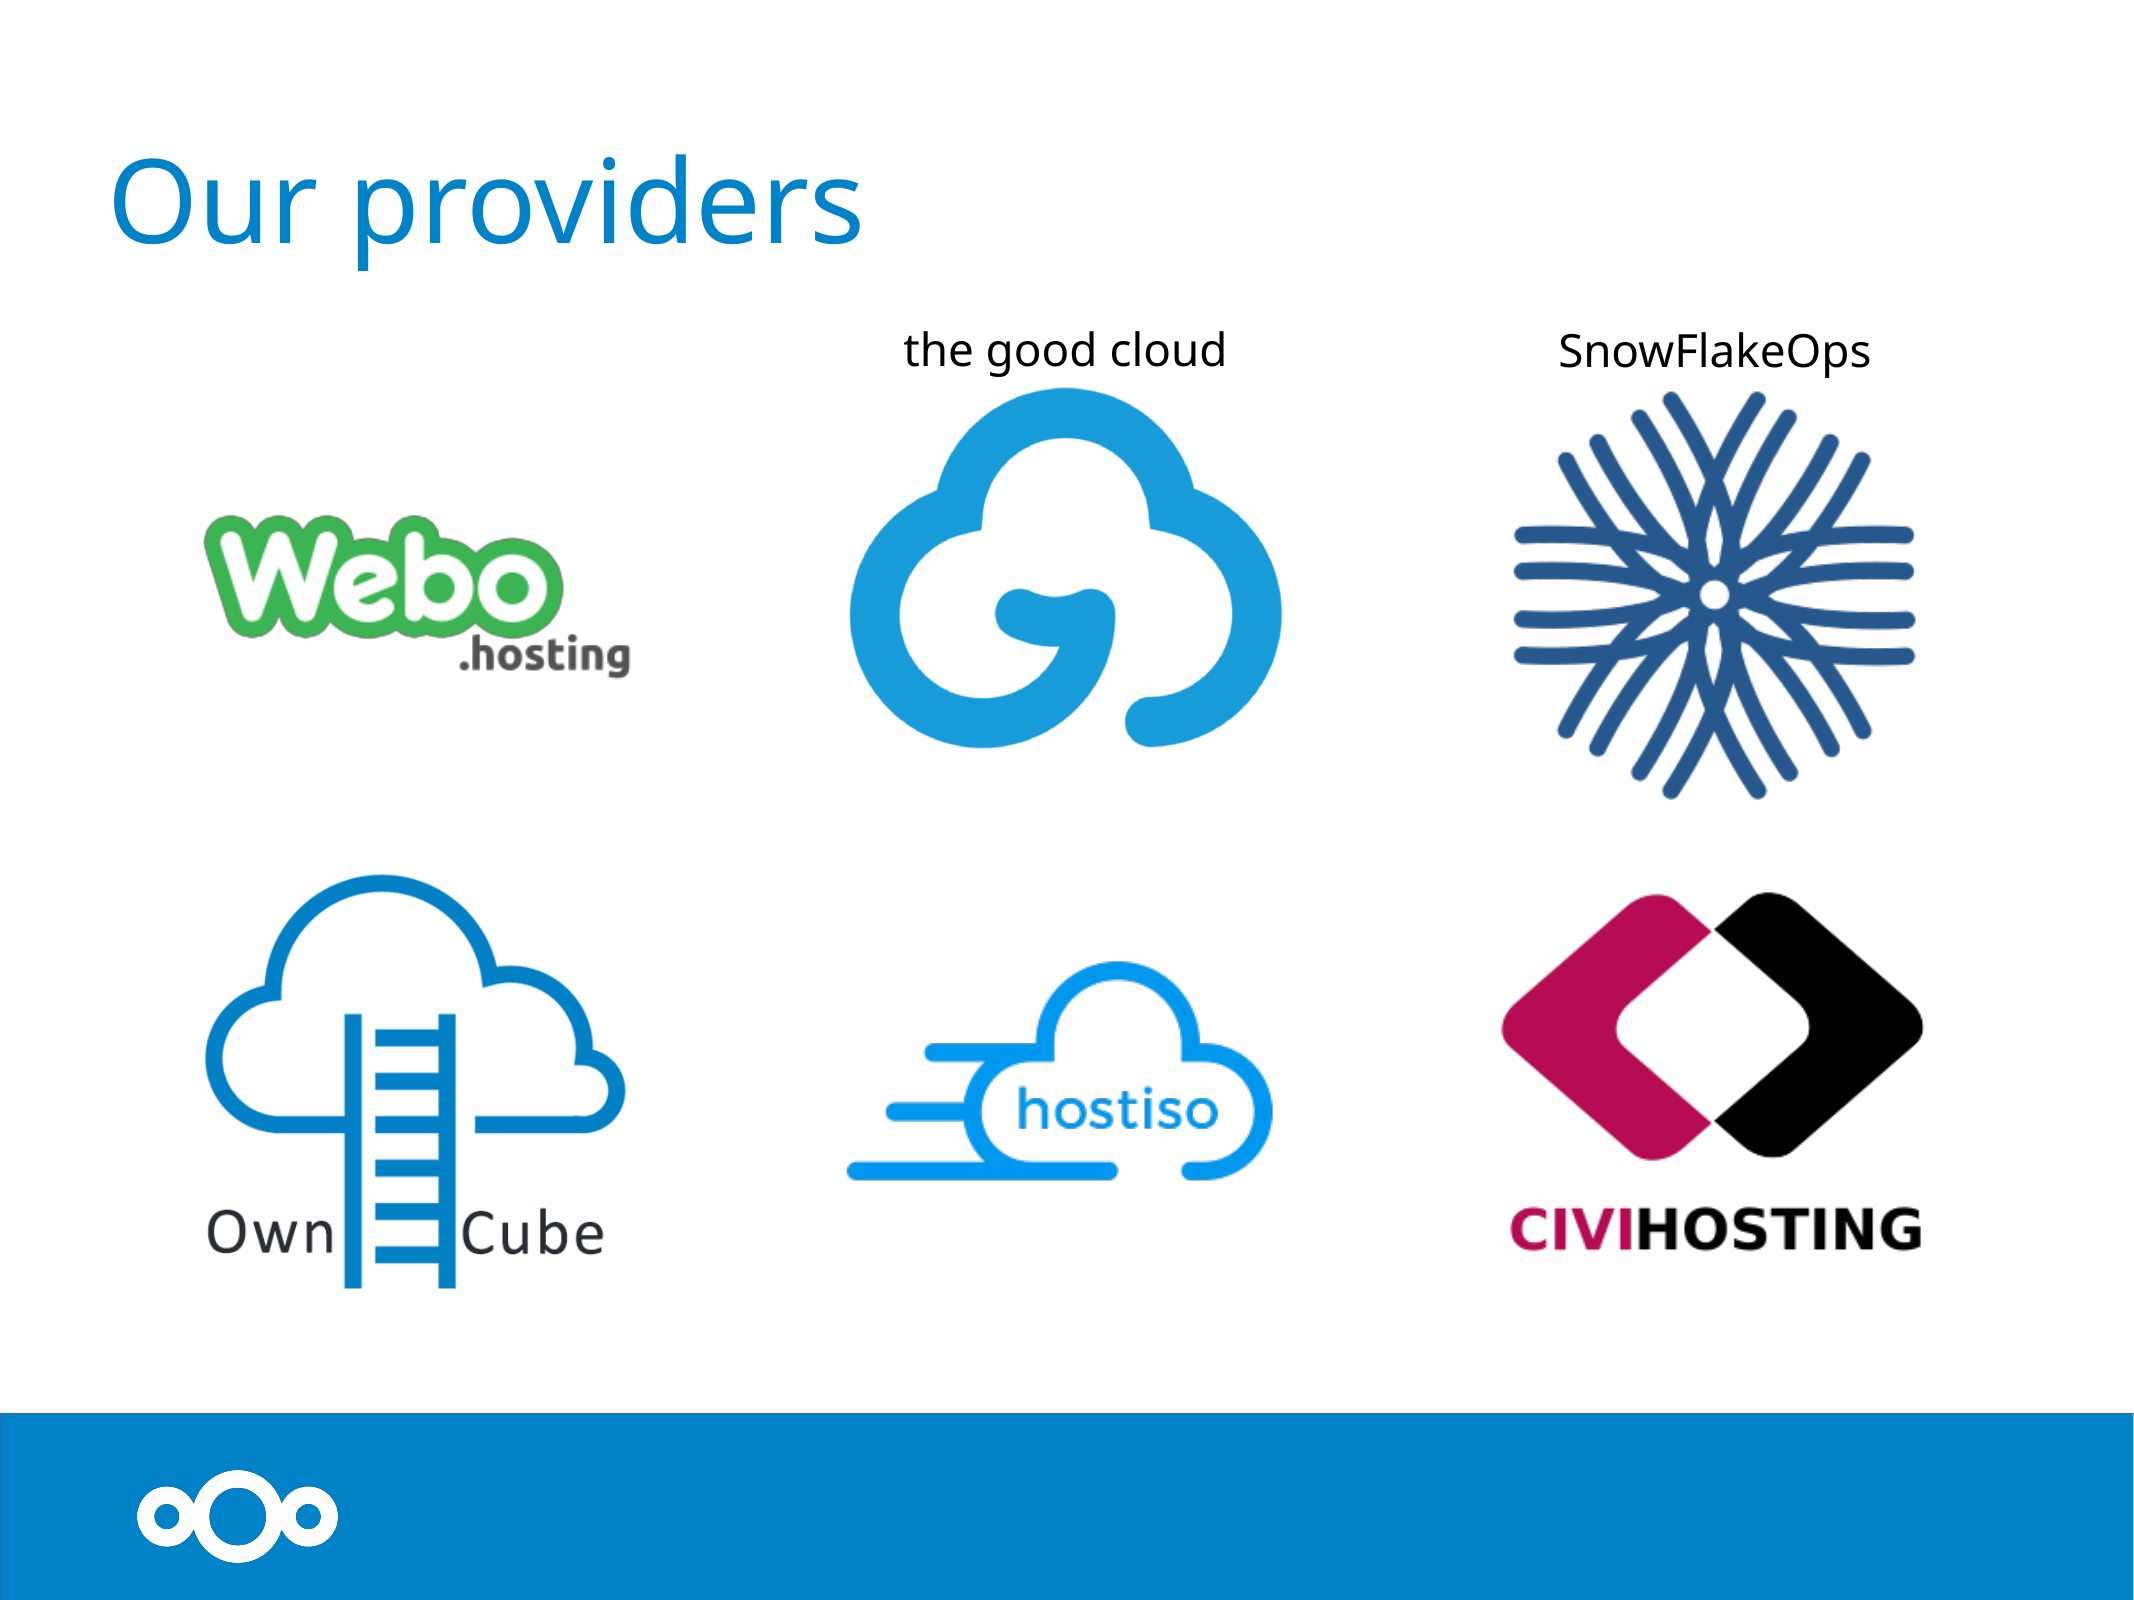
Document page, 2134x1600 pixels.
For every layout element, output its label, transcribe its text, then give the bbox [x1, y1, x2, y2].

text_box the good cloud [844, 311, 1287, 372]
text_box Our providers [107, 127, 2028, 268]
text_box SnowFlakeOps [1493, 312, 1937, 374]
picture [843, 374, 1288, 818]
picture [1493, 374, 1937, 818]
picture [1493, 859, 1937, 1303]
picture [137, 1470, 338, 1563]
picture [194, 859, 638, 1303]
picture [843, 859, 1288, 1303]
picture [194, 374, 638, 818]
